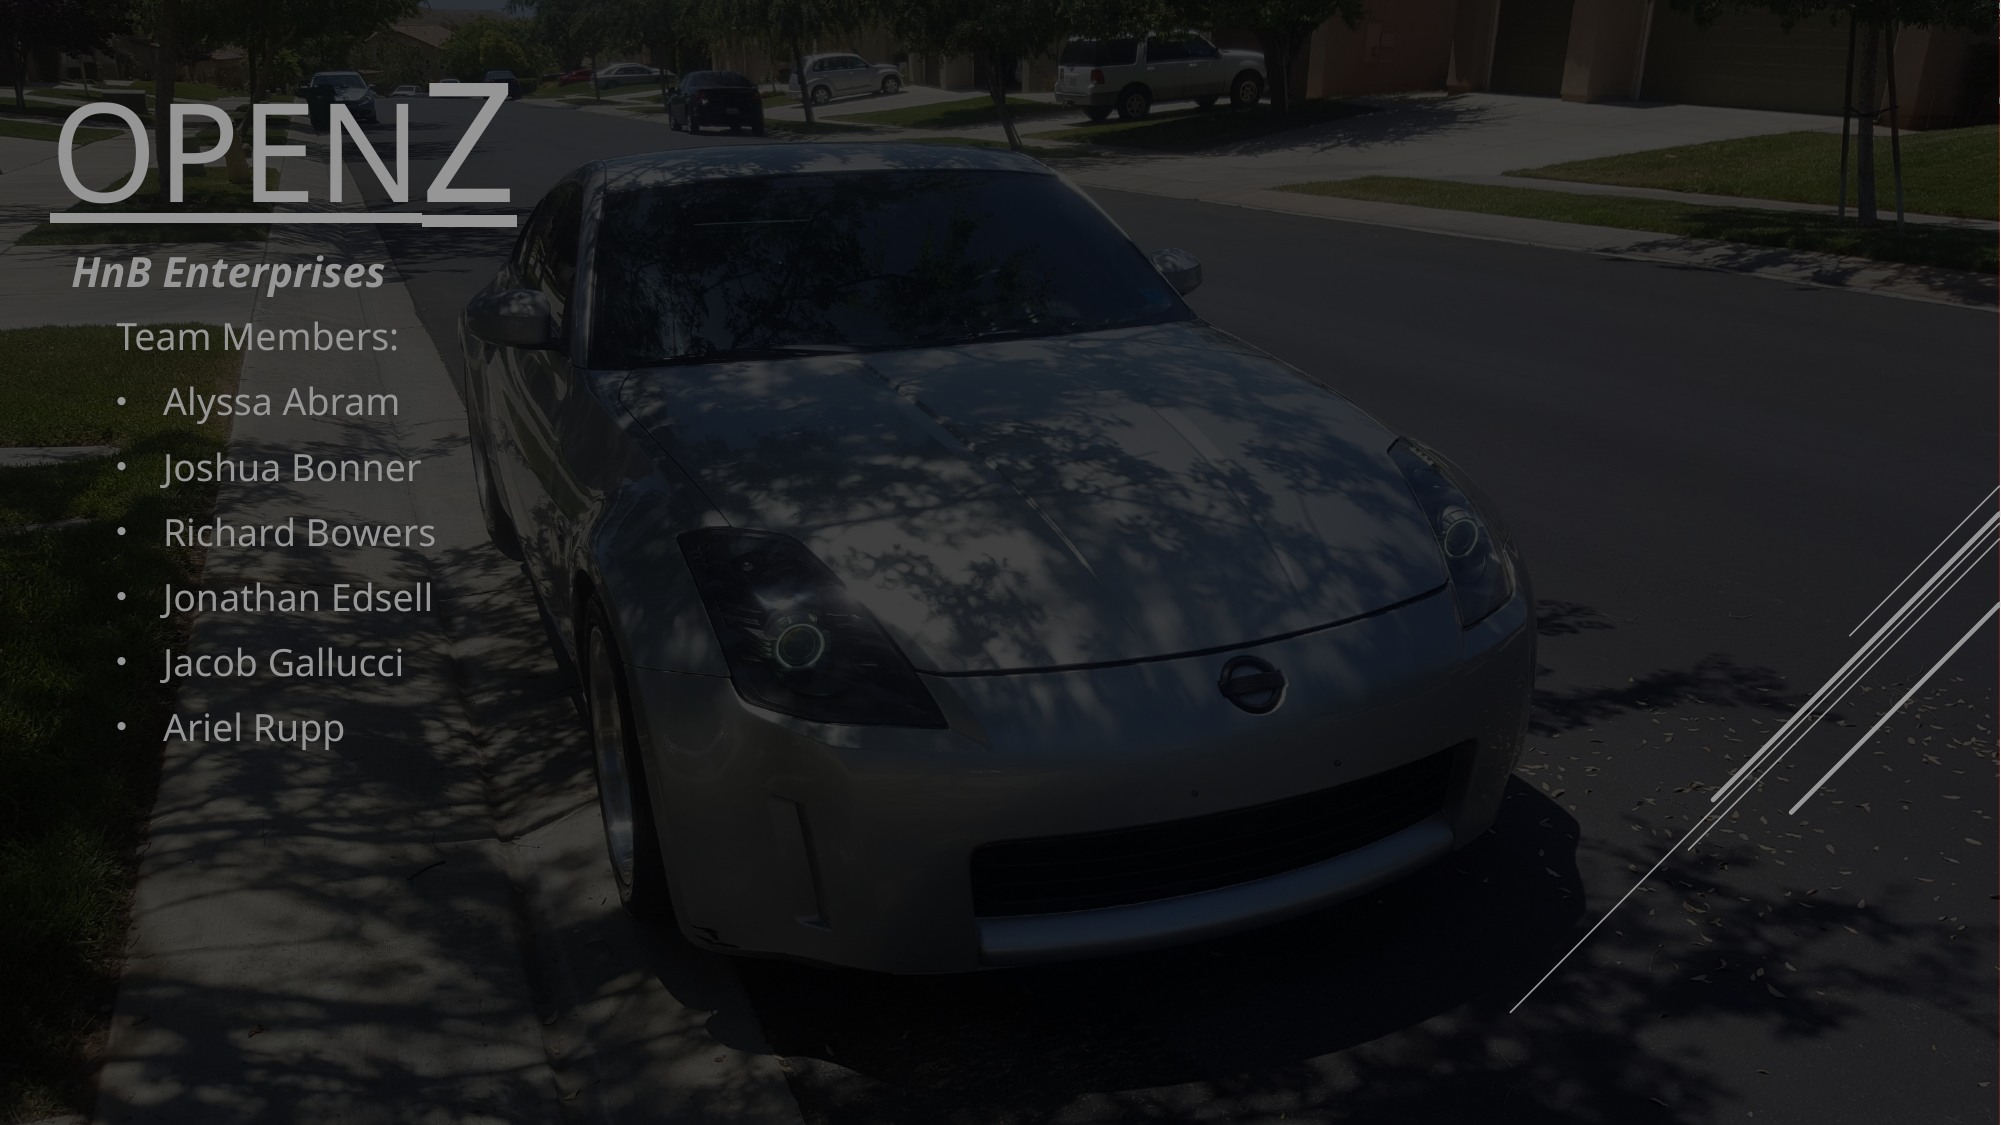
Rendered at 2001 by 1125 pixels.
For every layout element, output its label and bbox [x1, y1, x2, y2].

picture [0, 0, 2000, 1125]
text_box [1510, 485, 2000, 1013]
